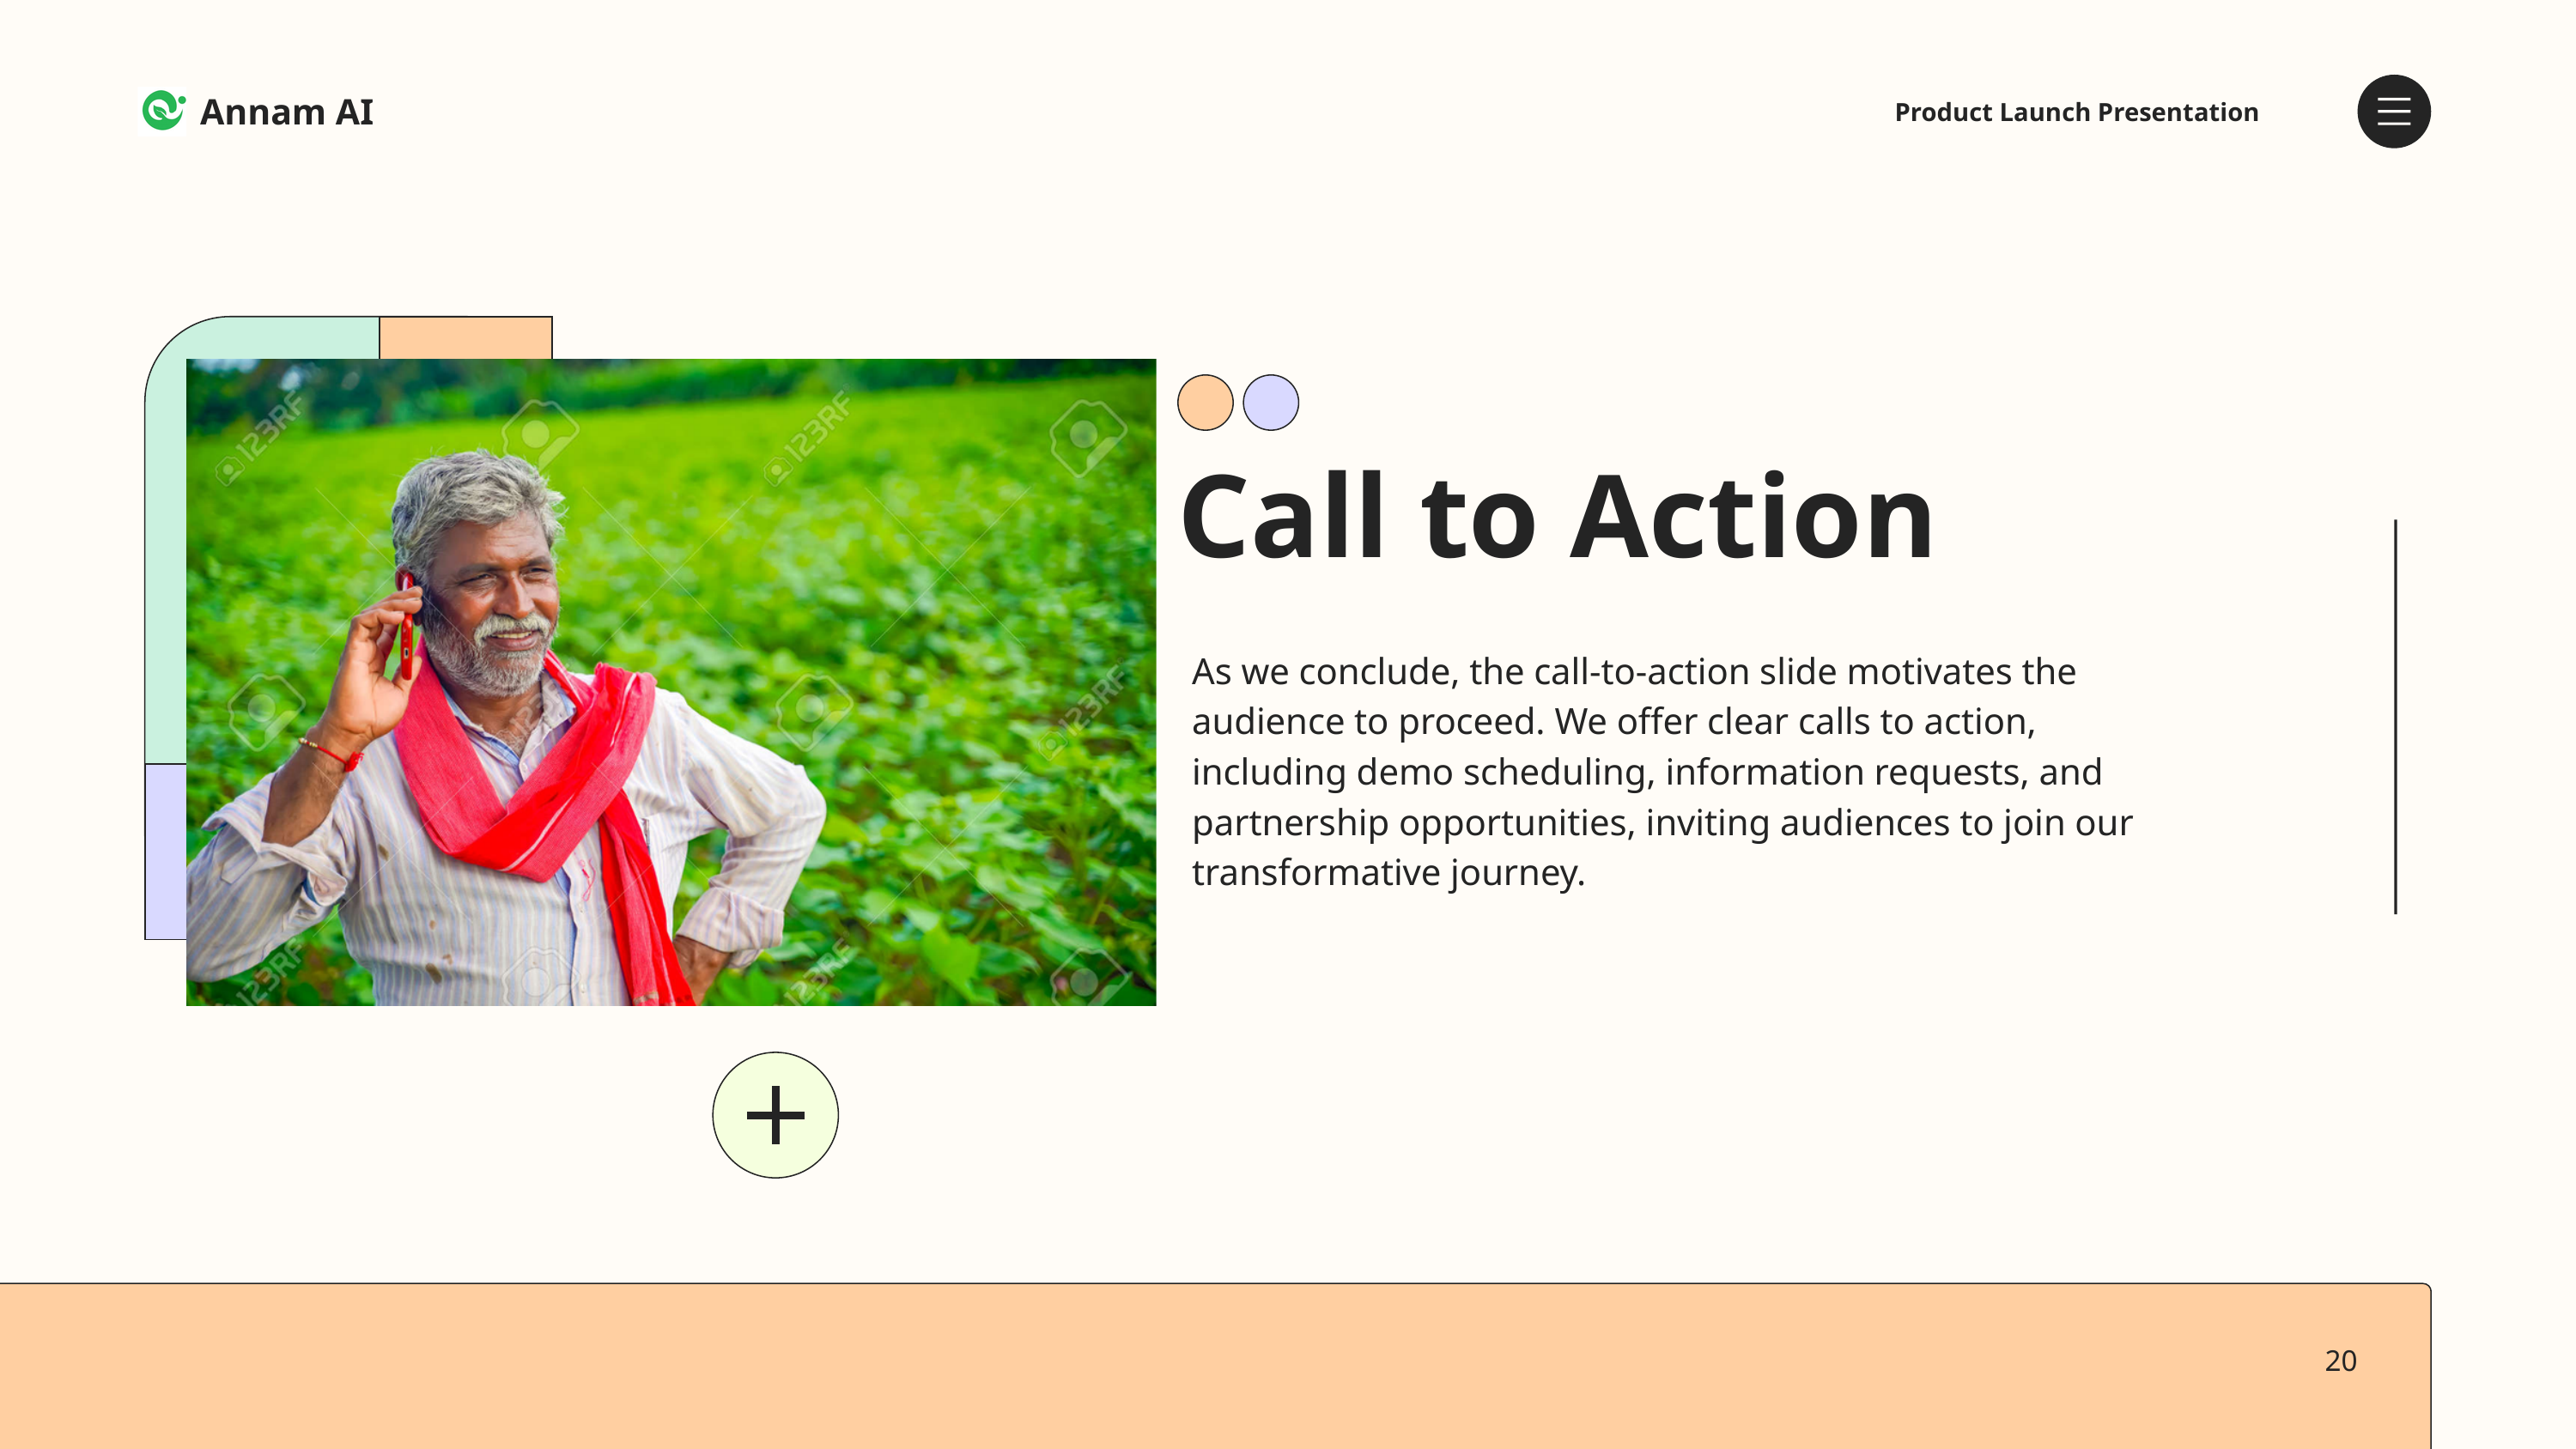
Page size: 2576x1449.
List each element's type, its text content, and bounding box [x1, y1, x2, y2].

text_box Call to Action [1177, 443, 2115, 581]
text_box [2357, 74, 2432, 149]
text_box [186, 359, 1157, 1006]
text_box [144, 763, 239, 940]
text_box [1177, 374, 1234, 431]
text_box As we conclude, the call-to-action slide motivates the audience to proceed. We offer clear calls to action, including demo scheduling, information requests, and partnership opportunities, inviting audiences to join our transformative journey. [1192, 640, 2215, 894]
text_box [144, 316, 553, 921]
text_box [1242, 374, 1299, 431]
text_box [746, 1086, 805, 1144]
text_box [137, 87, 187, 136]
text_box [0, 1282, 2432, 1449]
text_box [712, 1052, 839, 1179]
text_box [379, 316, 553, 489]
text_box Annam AI [200, 82, 429, 132]
text_box Product Launch Presentation [1789, 91, 2260, 126]
